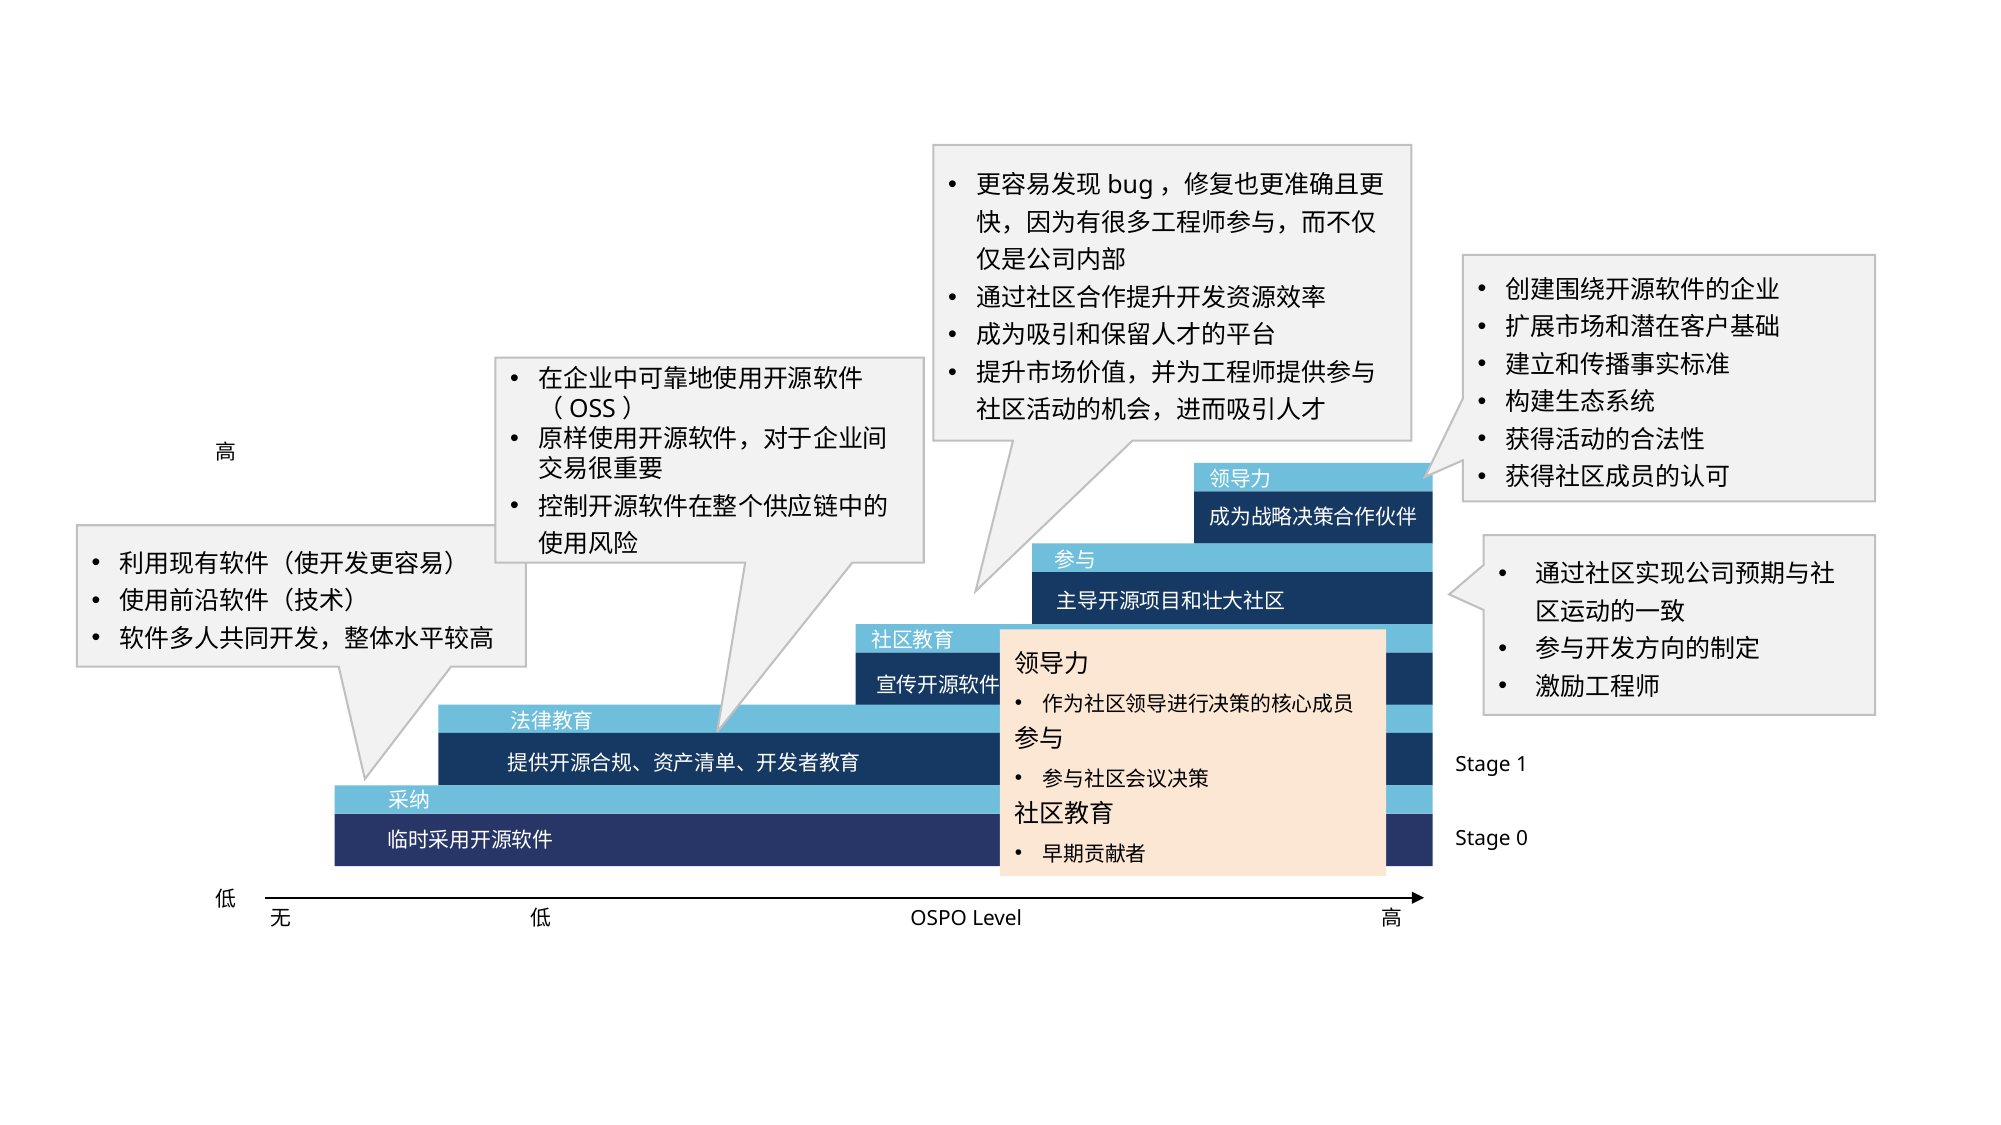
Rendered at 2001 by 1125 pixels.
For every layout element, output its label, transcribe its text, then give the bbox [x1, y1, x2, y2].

text_box Stage 0 [1437, 817, 1546, 858]
text_box 通过社区实现公司预期与社区运动的一致 参与开发方向的制定 激励工程师 [1447, 534, 1877, 716]
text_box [334, 784, 1434, 867]
text_box 更容易发现bug，修复也更准确且更快，因为有很多工程师参与，而不仅仅是公司内部 通过社区合作提升开发资源效率 成为吸引和保留人才的平台 提升市场价值，并为工程师提供参与社区活动的机会，进而吸引人才 [932, 143, 1413, 595]
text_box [855, 623, 1434, 704]
text_box 无 [252, 897, 308, 937]
text_box 参与 [1034, 538, 1116, 543]
text_box 采纳 [370, 779, 437, 784]
text_box 领导力 作为社区领导进行决策的核心成员 参与 参与社区会议决策 社区教育 早期贡献者 [999, 867, 1387, 877]
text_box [1193, 462, 1434, 543]
text_box 低 [513, 899, 569, 937]
text_box 在企业中可靠地使用开源软件（OSS） 原样使用开源软件，对于企业间交易很重要 控制开源软件在整个供应链中的使用风险 [494, 356, 925, 704]
text_box 高 [1363, 899, 1419, 937]
text_box 领导力 [1194, 457, 1287, 462]
text_box 高 [198, 431, 253, 472]
text_box OSPO Level [864, 899, 1068, 937]
text_box 利用现有软件（使开发更容易） 使用前沿软件（技术） 软件多人共同开发，整体水平较高 [75, 524, 527, 782]
text_box 创建围绕开源软件的企业 扩展市场和潜在客户基础 建立和传播事实标准 构建生态系统 获得活动的合法性 获得社区成员的认可 [1430, 253, 1877, 503]
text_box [437, 704, 1434, 784]
text_box Stage 1 [1437, 743, 1546, 783]
text_box 社区教育 [854, 619, 972, 659]
text_box 法律教育 [488, 700, 617, 704]
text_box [1031, 543, 1434, 623]
text_box 低 [198, 878, 253, 919]
